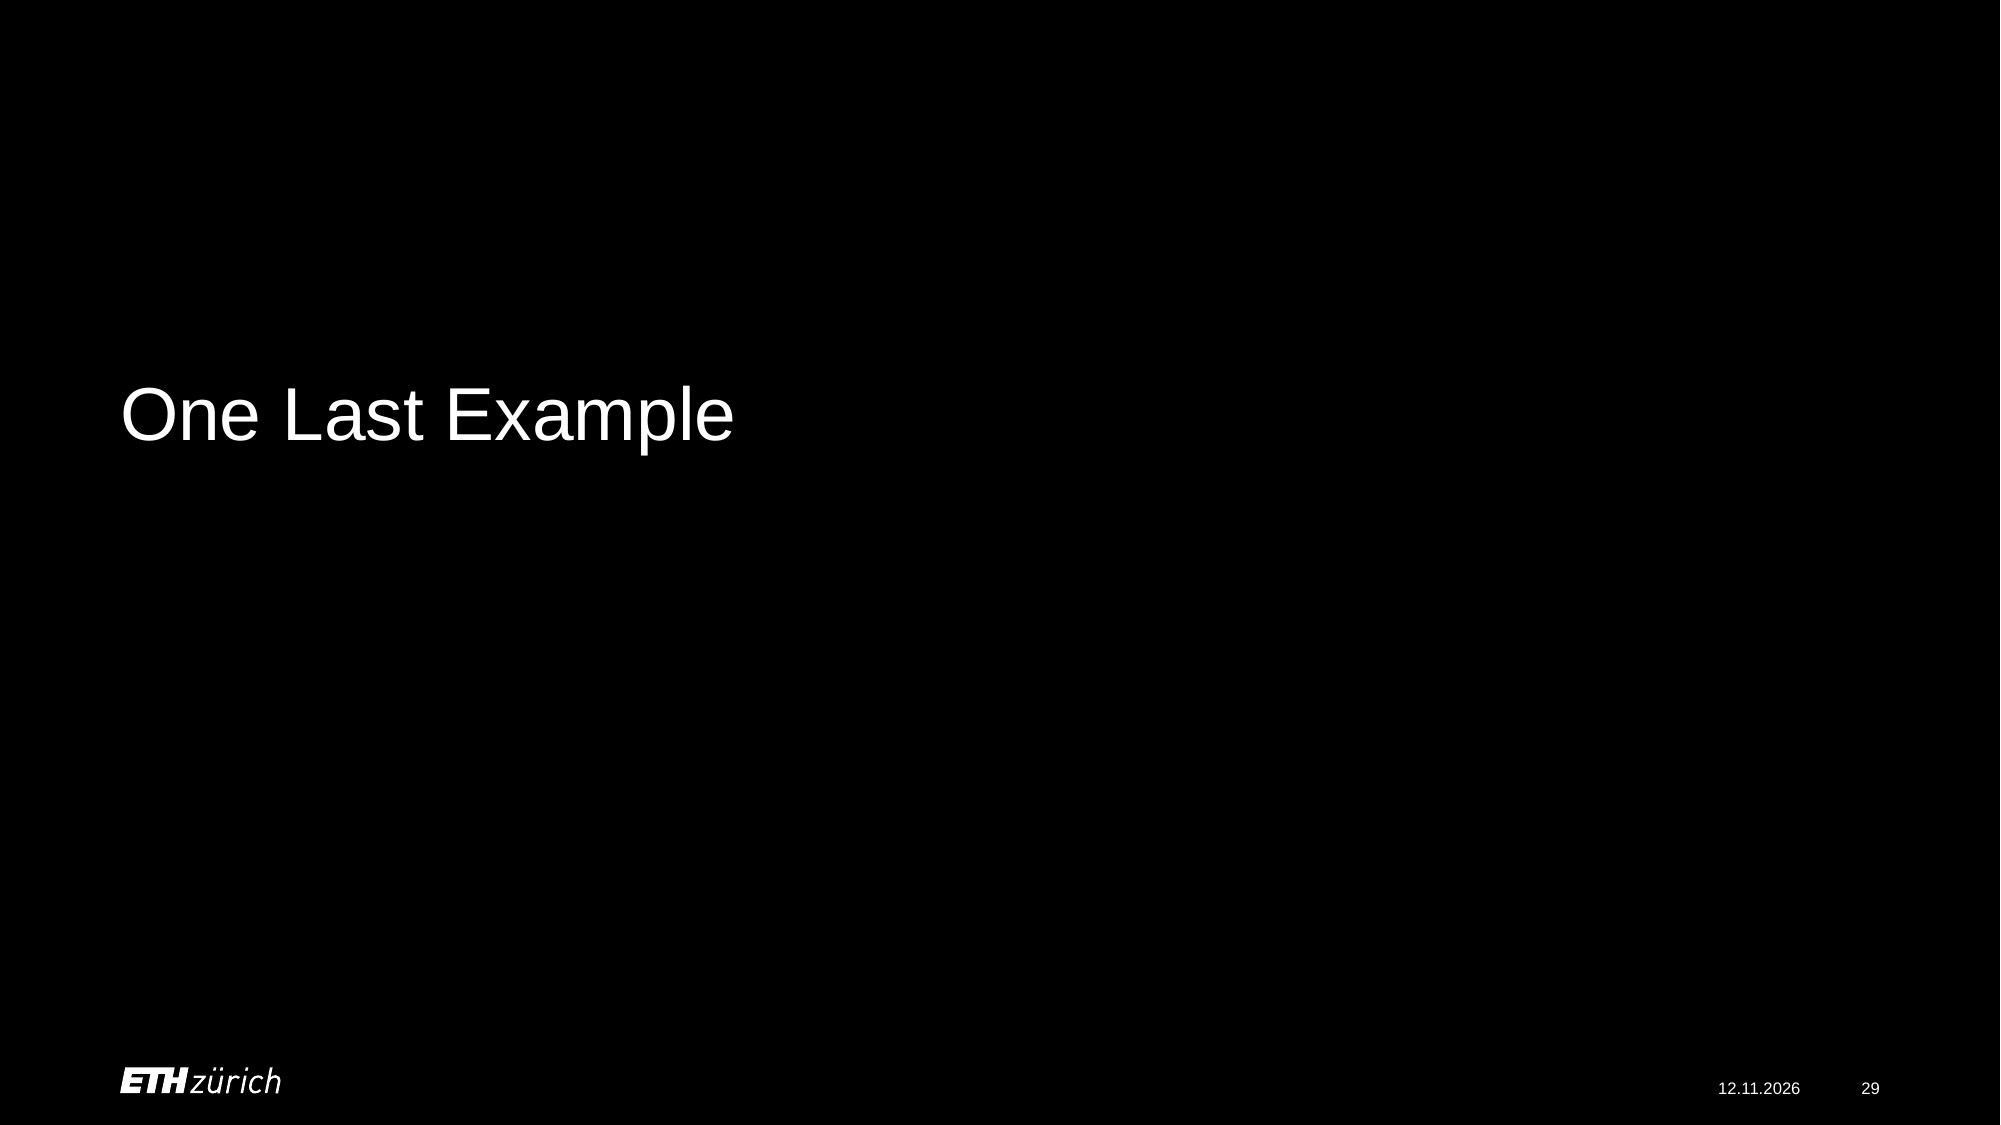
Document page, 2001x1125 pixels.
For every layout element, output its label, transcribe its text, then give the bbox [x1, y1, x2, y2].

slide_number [1718, 1069, 1819, 1106]
slide_number 29 [1827, 1069, 1880, 1106]
title One Last Example [120, 364, 1880, 572]
